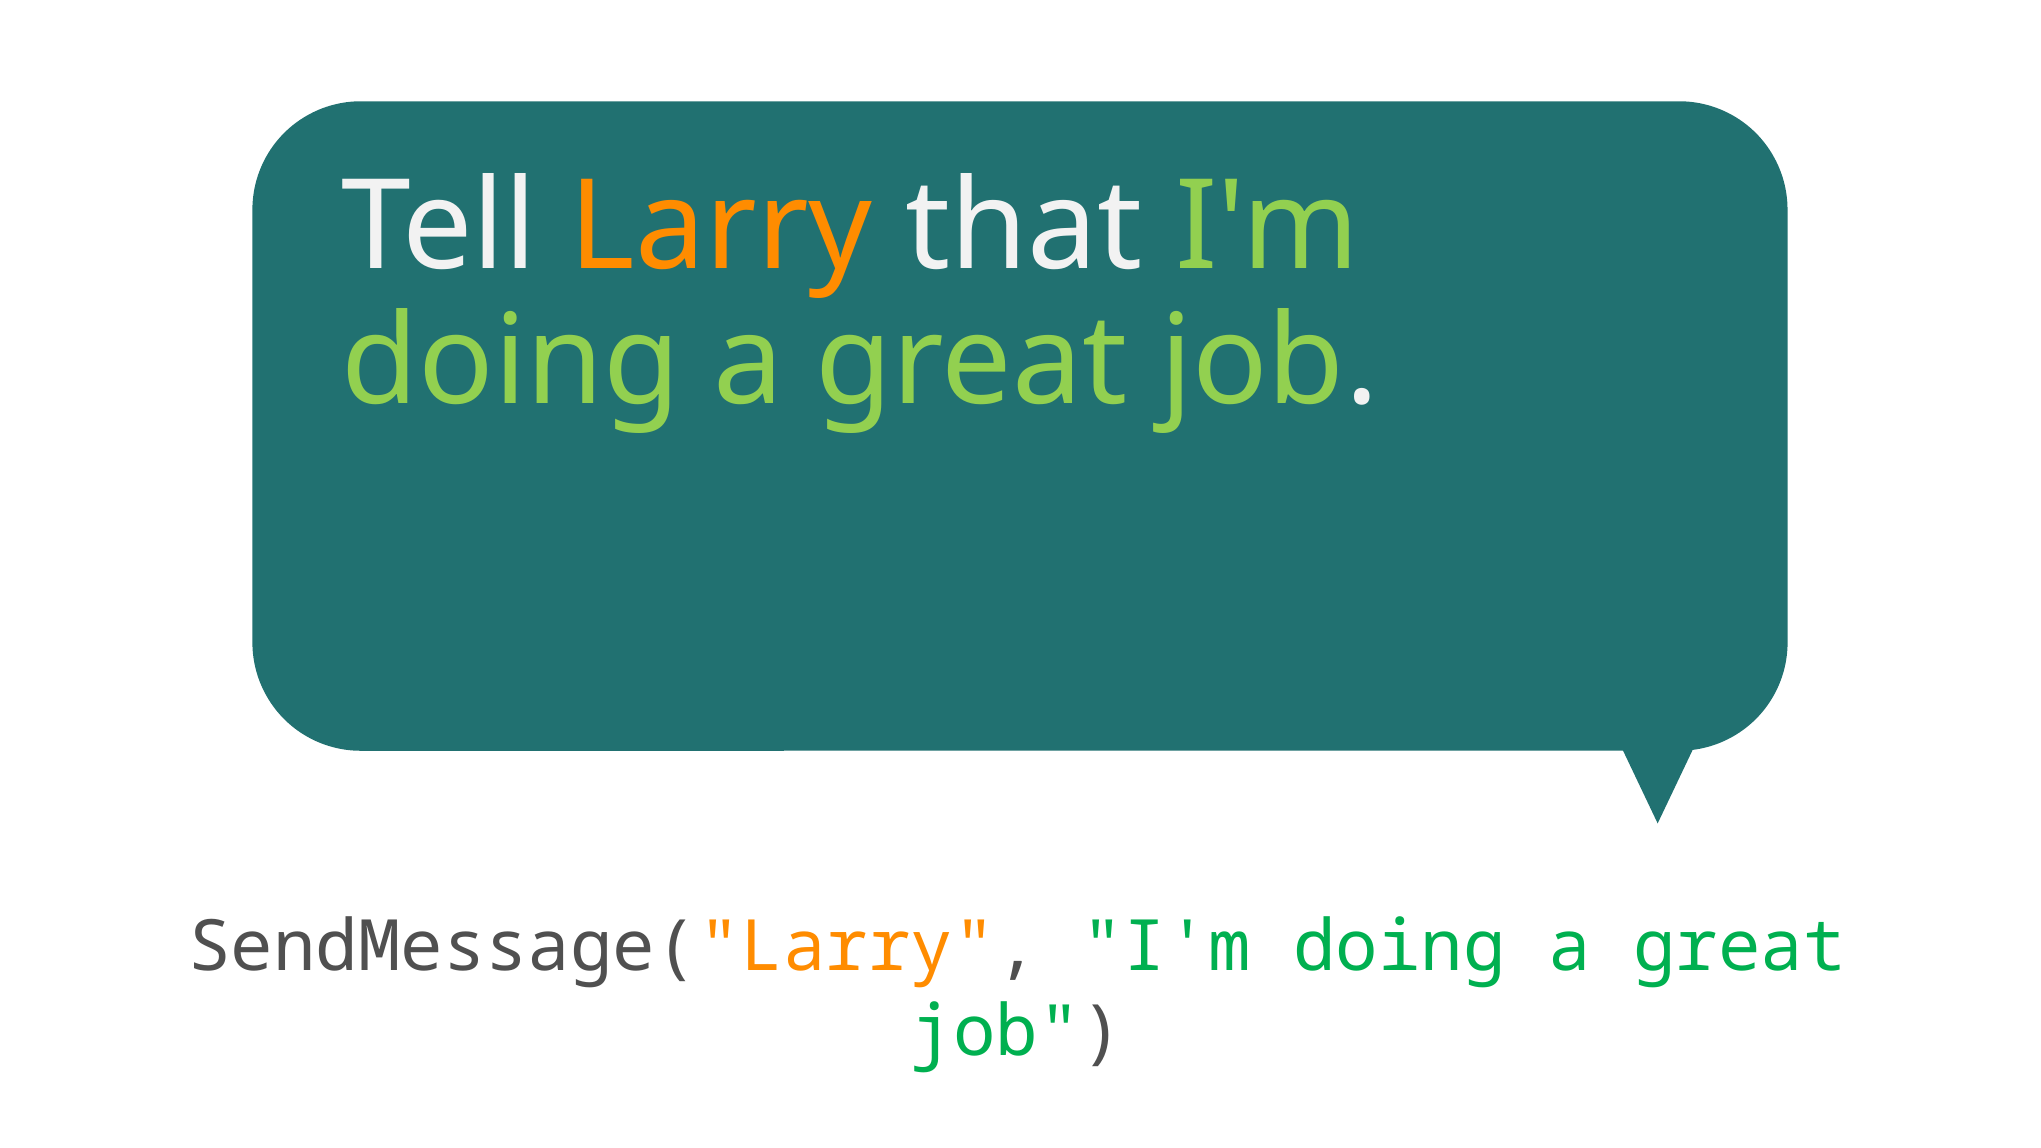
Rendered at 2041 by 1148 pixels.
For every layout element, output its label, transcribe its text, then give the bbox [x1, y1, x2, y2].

text_box SendMessage("Larry", "I'm doing a great job") [57, 892, 1977, 1078]
text_box [1621, 748, 1694, 825]
text_box Tell Larry that I'm doing a great job. [311, 136, 1717, 455]
text_box [251, 100, 1789, 752]
